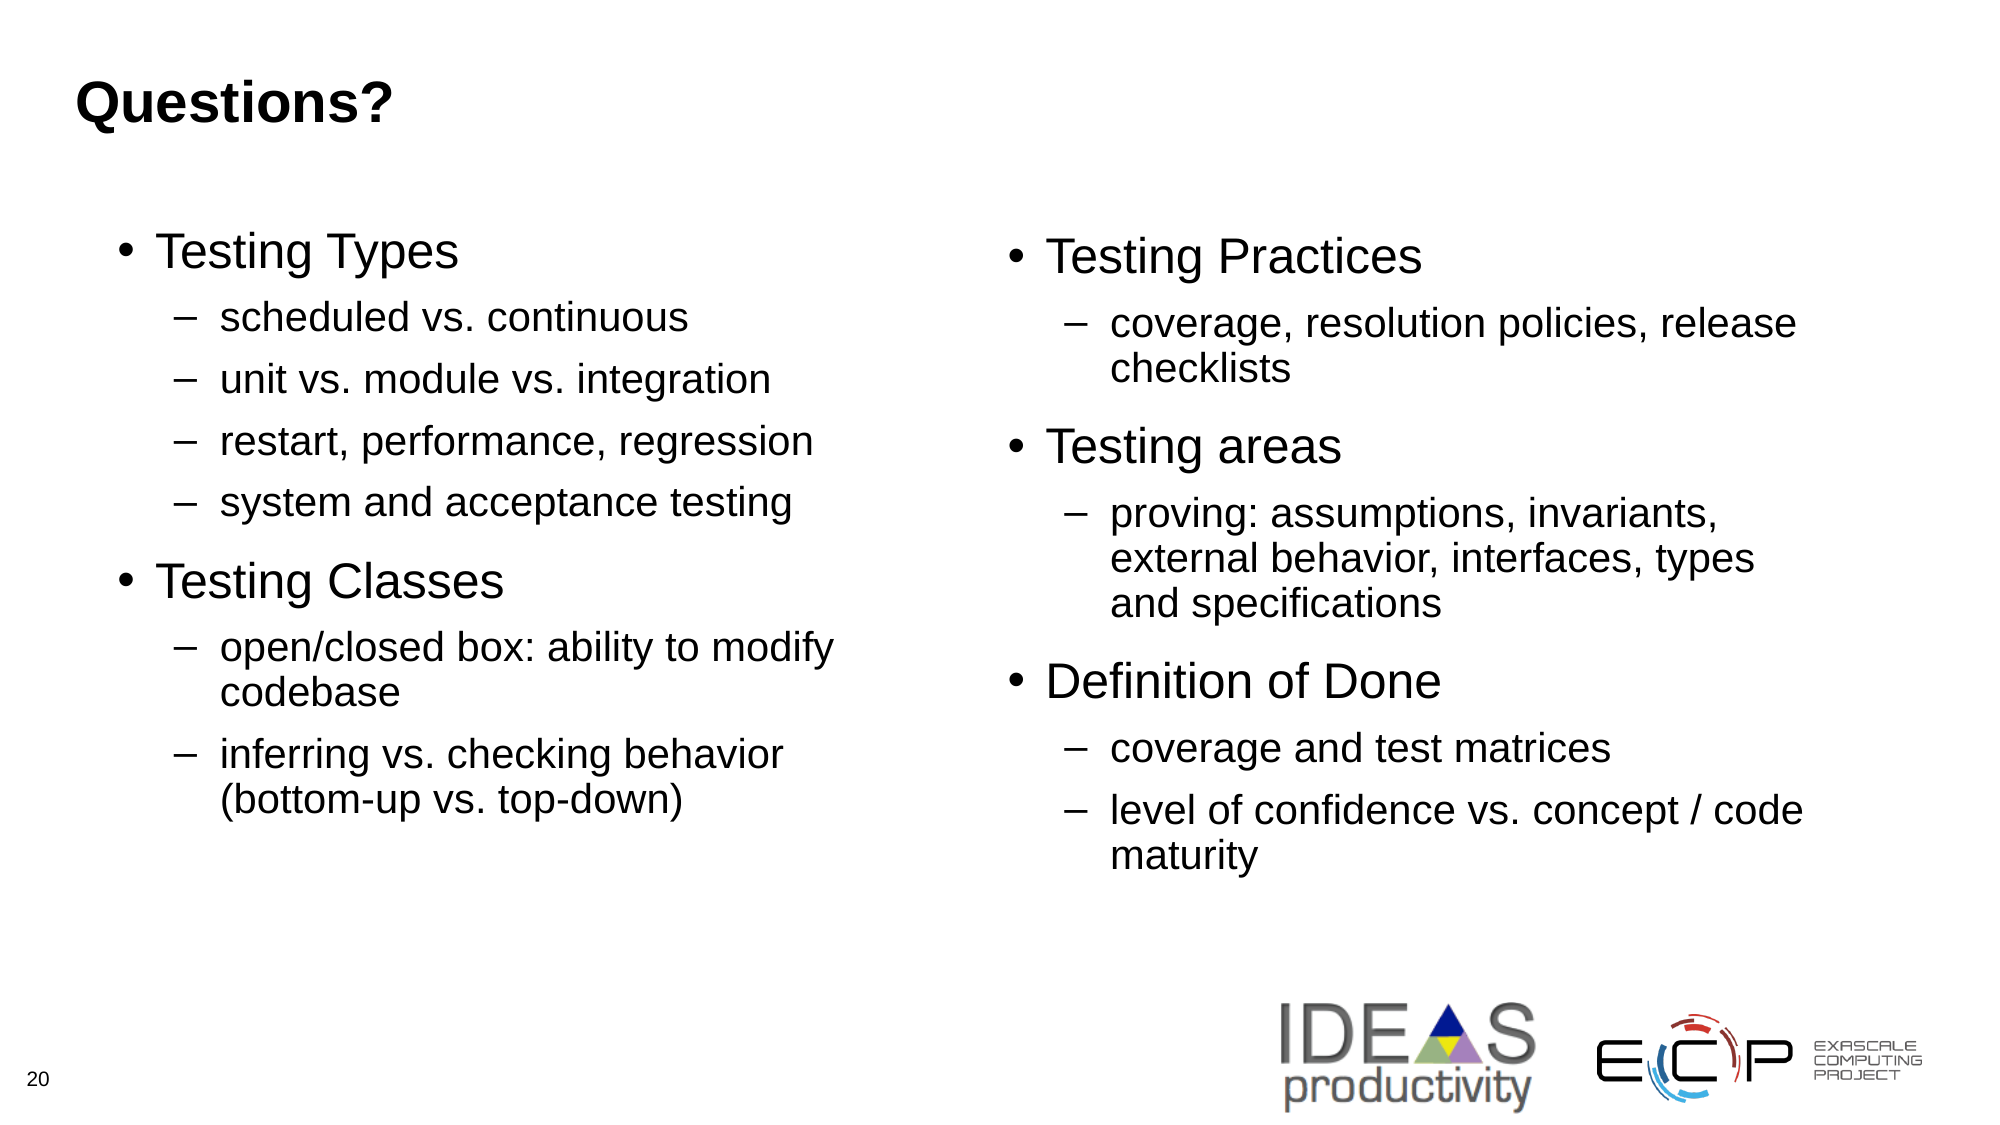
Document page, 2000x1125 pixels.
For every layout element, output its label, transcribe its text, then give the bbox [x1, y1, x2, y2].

picture [1597, 1014, 1922, 1103]
title Questions? [59, 67, 1927, 218]
picture [1280, 1002, 1537, 1114]
text_box Testing Practices coverage, resolution policies, release checklists Testing areas proving: assumptions, invariants, external behavior, interfaces, types and specifications Definition of Done coverage and test matrices level of confidence vs. concept / code maturity [992, 223, 1850, 994]
text_box Testing Types scheduled vs. continuous unit vs. module vs. integration restart, performance, regression system and acceptance testing Testing Classes open/closed box: ability to modify codebase inferring vs. checking behavior (bottom-up vs. top-down) [102, 217, 896, 1099]
